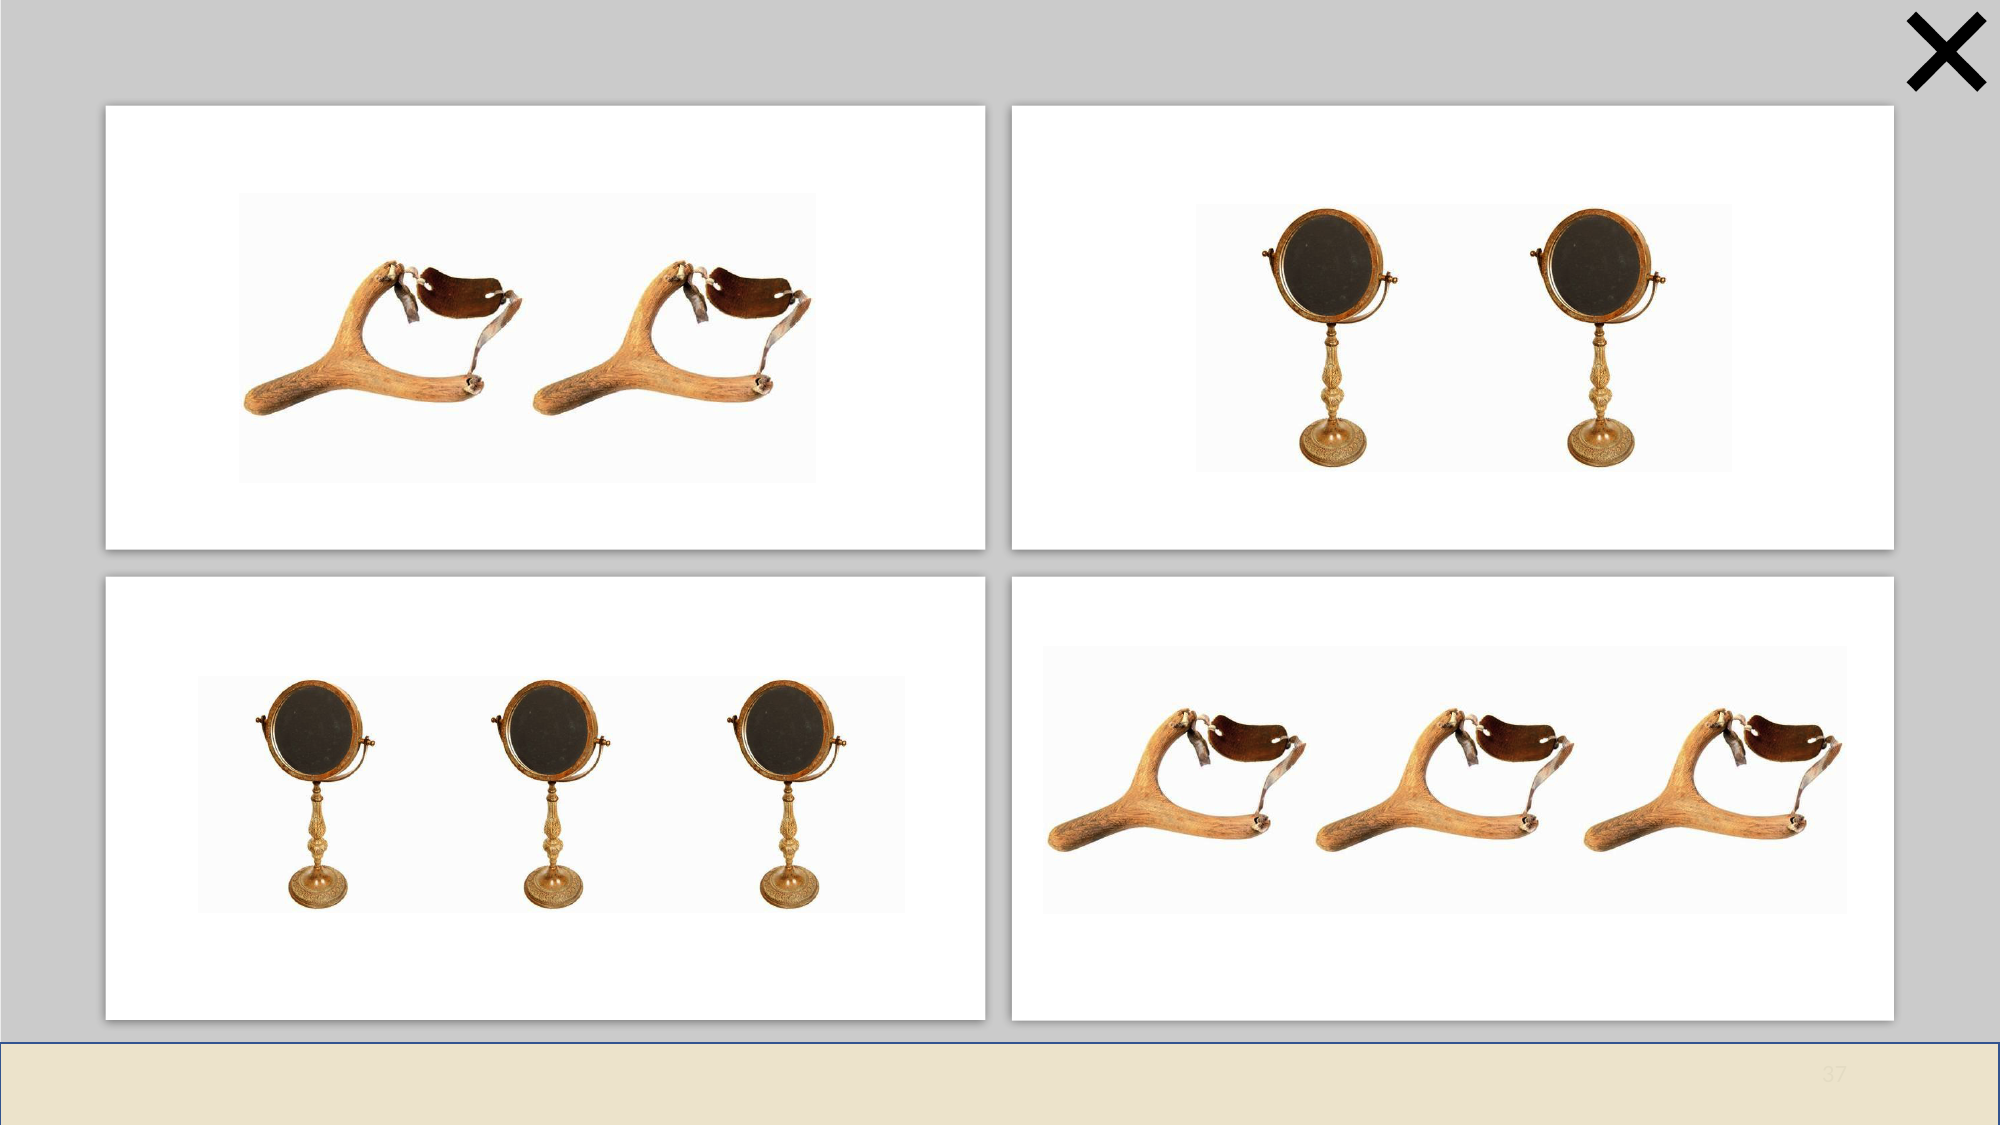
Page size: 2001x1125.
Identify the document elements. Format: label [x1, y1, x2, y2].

picture [238, 193, 816, 483]
text_box [1011, 576, 1895, 1022]
text_box [104, 104, 986, 551]
picture [1892, 0, 2000, 106]
picture [1043, 646, 1847, 914]
text_box [1011, 104, 1895, 551]
text_box [0, 0, 2000, 1042]
picture [1196, 204, 1732, 473]
text_box [104, 576, 986, 1021]
text_box [0, 1042, 2000, 1125]
picture [197, 676, 906, 913]
